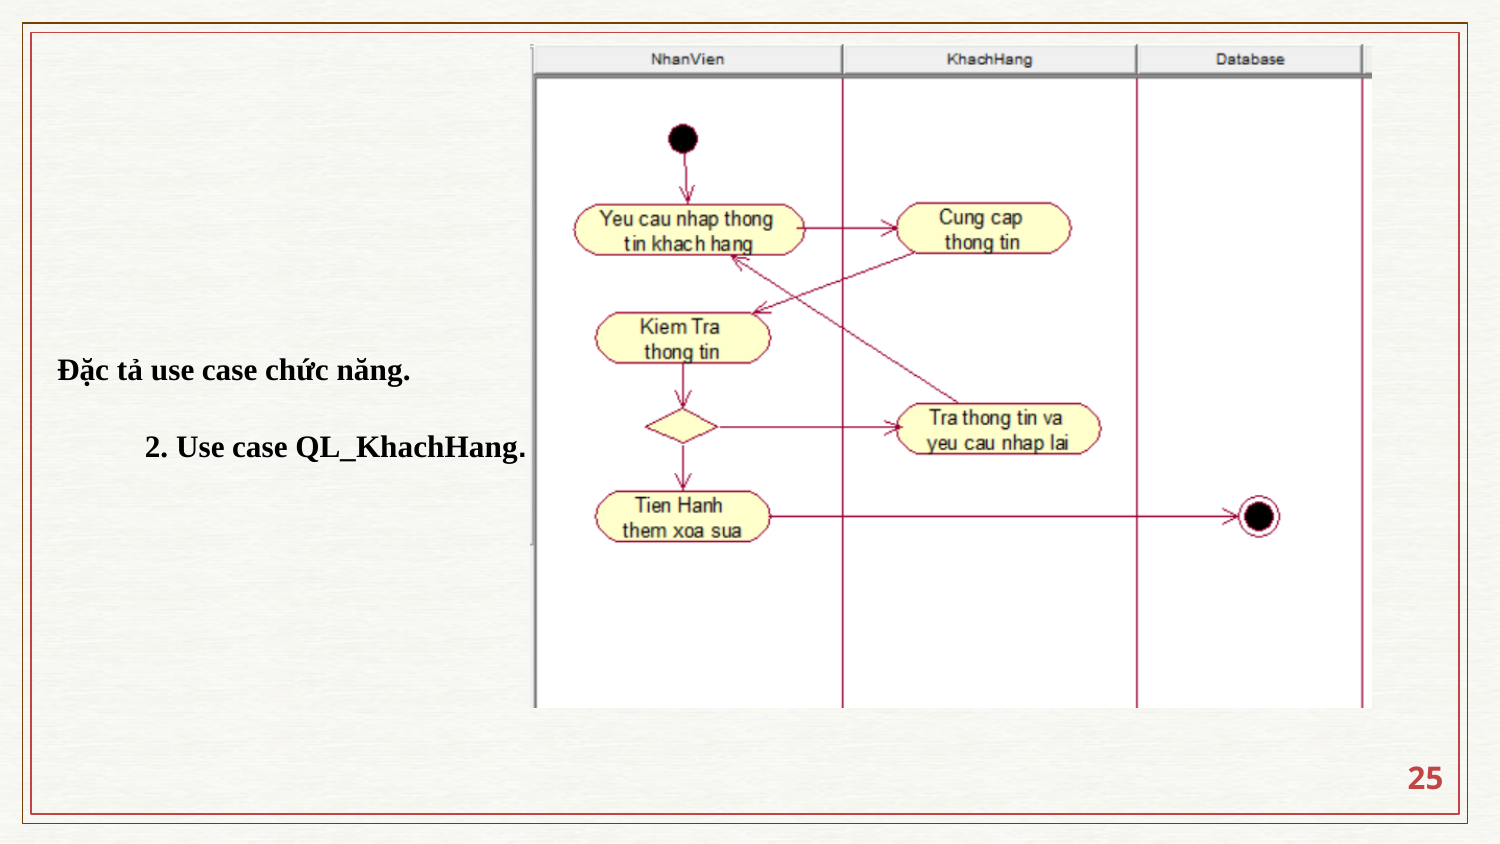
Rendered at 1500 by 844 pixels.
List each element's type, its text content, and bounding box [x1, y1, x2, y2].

text_box 2. Use case QL_KhachHang. [130, 418, 525, 471]
picture [32, 33, 1458, 813]
picture [0, 0, 1500, 844]
text_box Đặc tả use case chức năng. [0, 323, 426, 395]
text_box 25 [1392, 751, 1464, 803]
picture [23, 24, 1467, 823]
